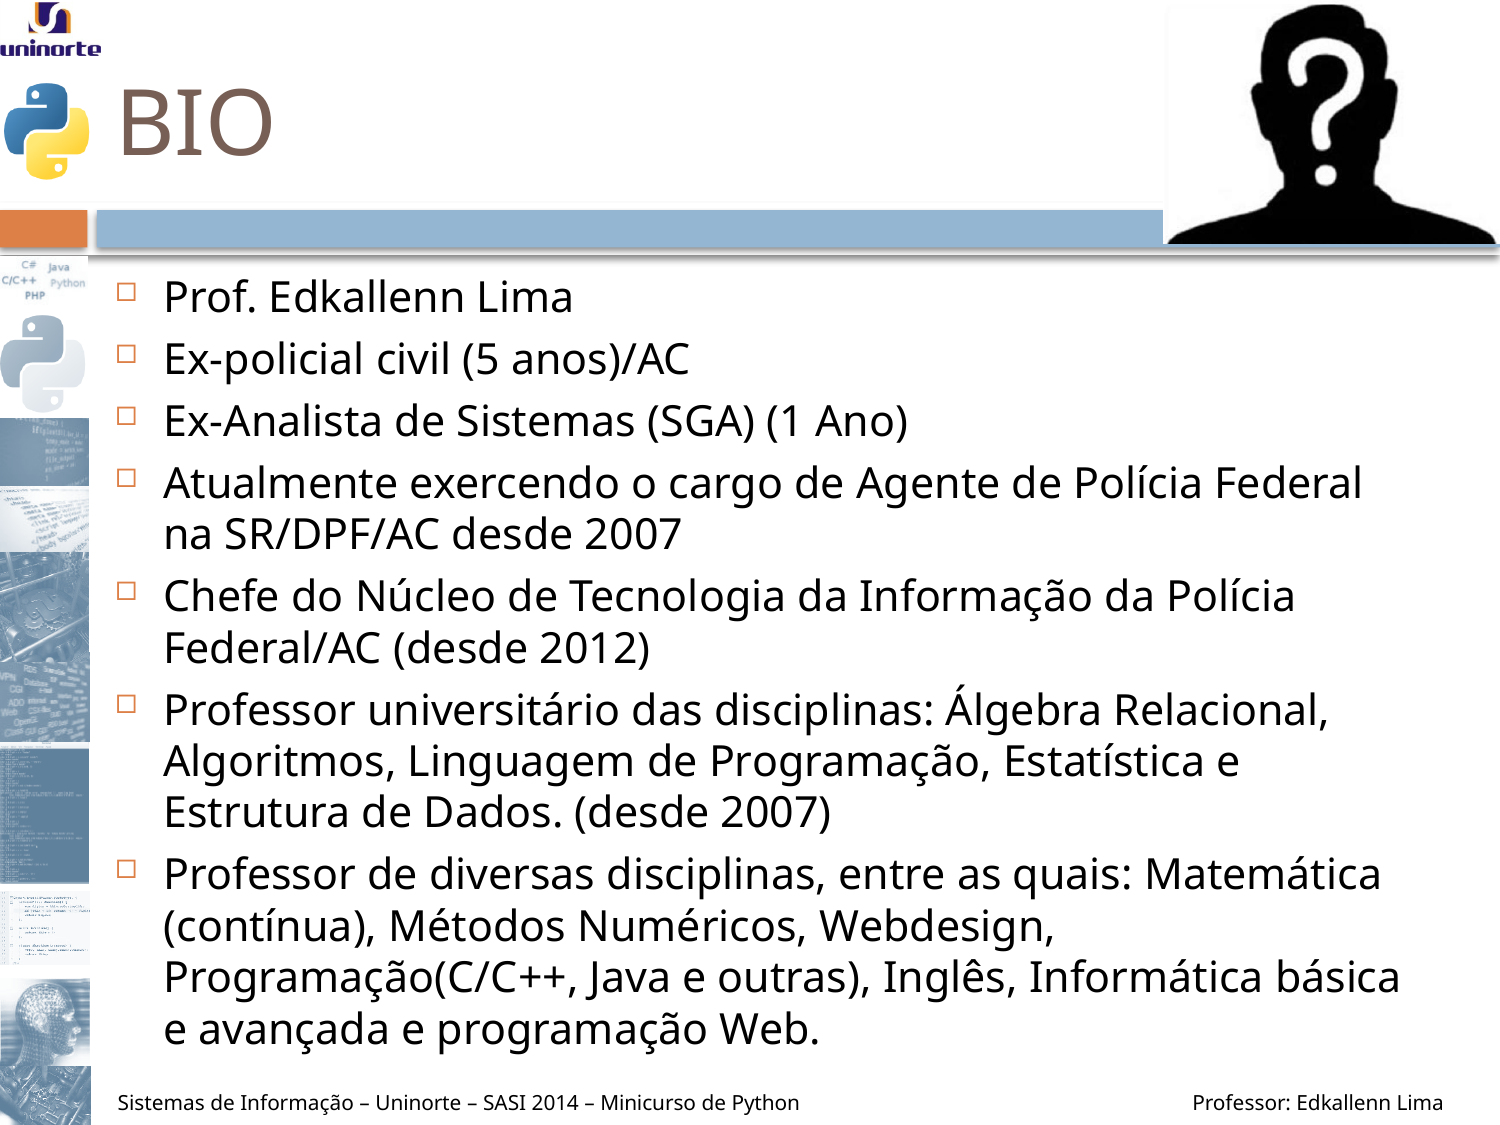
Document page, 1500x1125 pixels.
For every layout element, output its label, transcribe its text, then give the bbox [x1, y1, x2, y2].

picture [4, 80, 95, 183]
picture [1163, 0, 1500, 245]
title BIO [100, 37, 1157, 200]
list Prof. Edkallenn Lima Ex-policial civil (5 anos)/AC Ex-Analista de Sistemas (SGA) (1 Ano) Atualmente exercendo o cargo de Agente de Polícia Federal na SR/DPF/AC desde 2007 Chefe do Núcleo de Tecnologia da Informação da Polícia Federal/AC (desde 2012) Professor universitário das disciplinas: Álgebra Relacional, Algoritmos, Linguagem de Programação, Estatística e Estrutura de Dados. (desde 2007) Professor de diversas disciplinas, entre as quais: Matemática (contínua), Métodos Numéricos, Webdesign, Programação(C/C++, Java e outras), Inglês, Informática básica e avançada e programação Web. [100, 262, 1438, 1071]
picture [0, 2, 101, 56]
